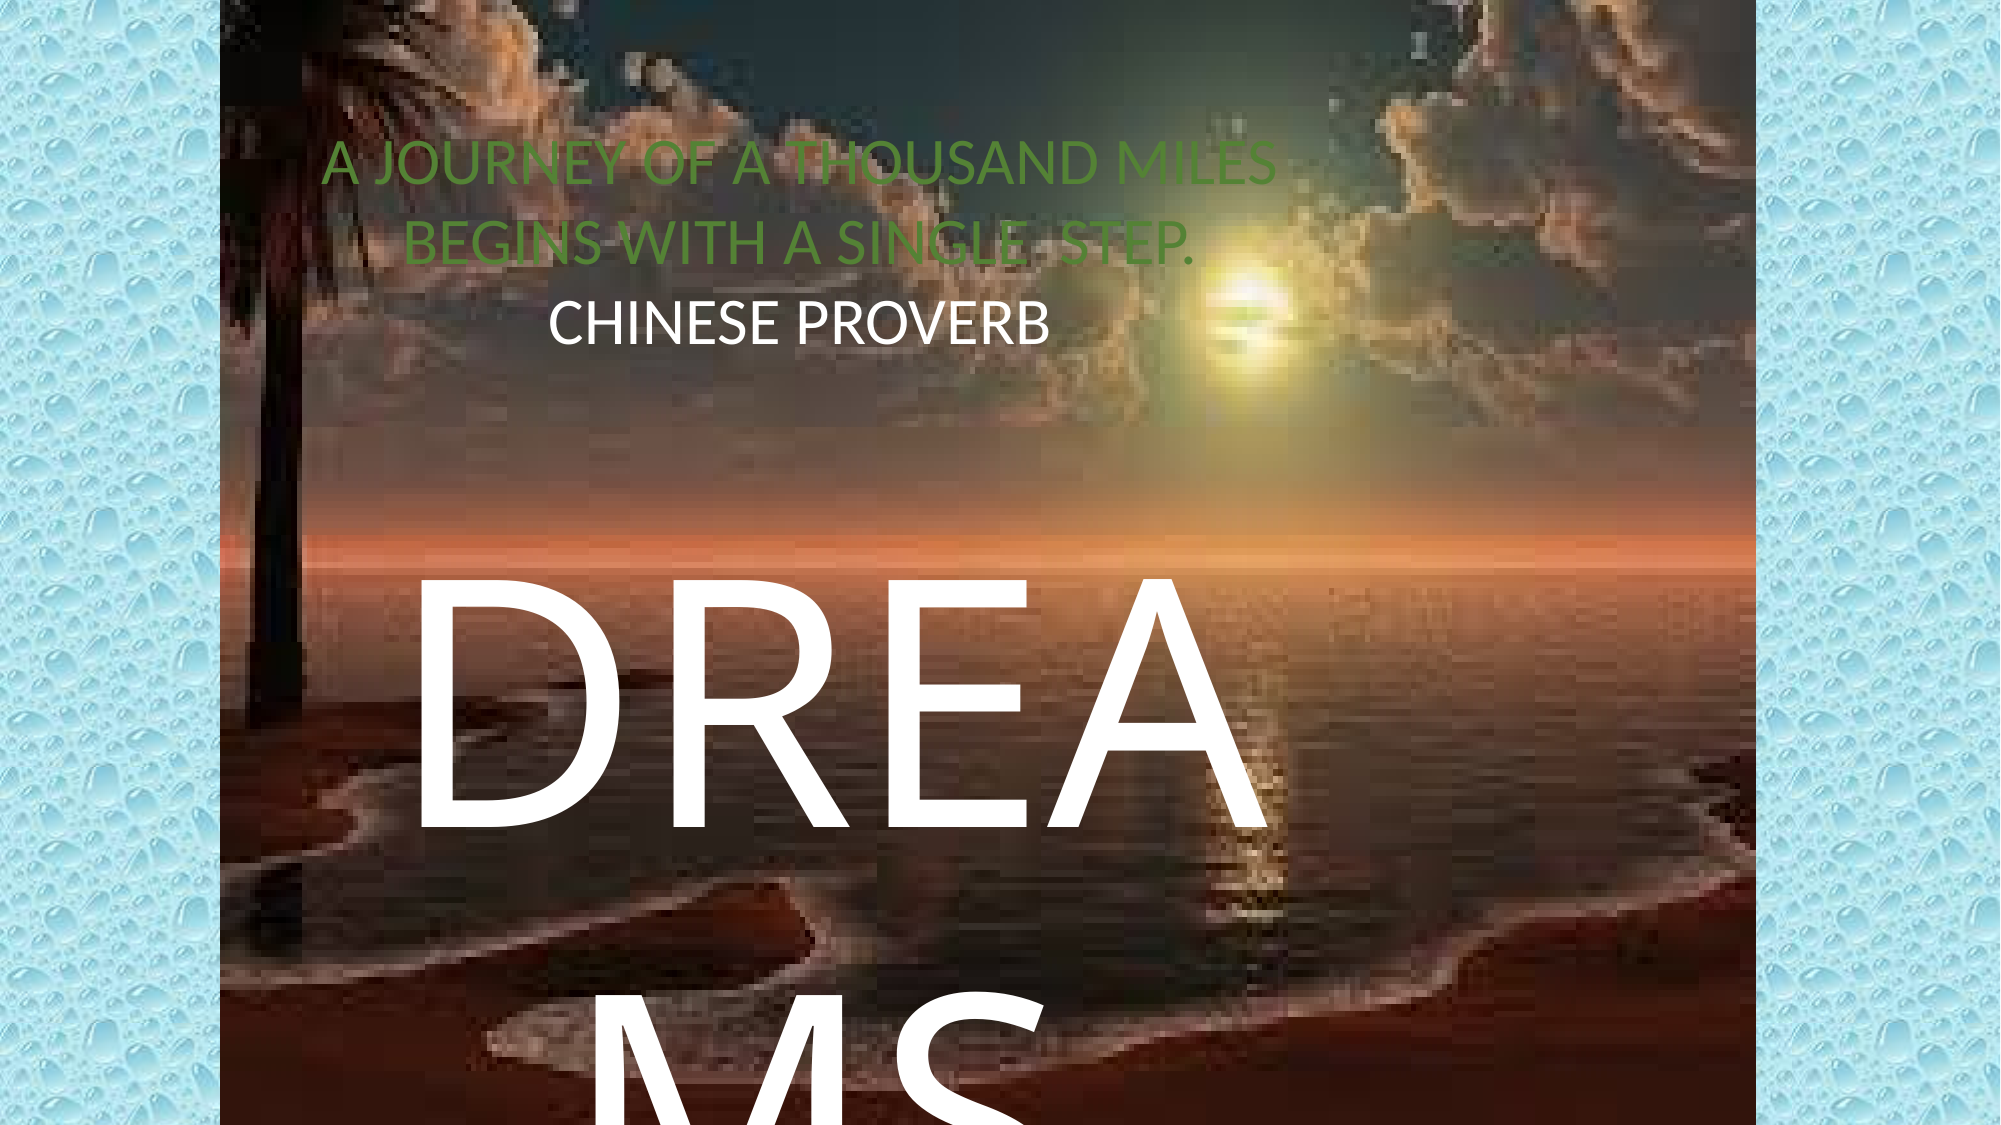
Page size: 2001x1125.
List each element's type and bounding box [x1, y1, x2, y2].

picture [0, 0, 220, 1125]
picture [1756, 0, 2001, 1125]
list [220, 0, 1756, 1125]
